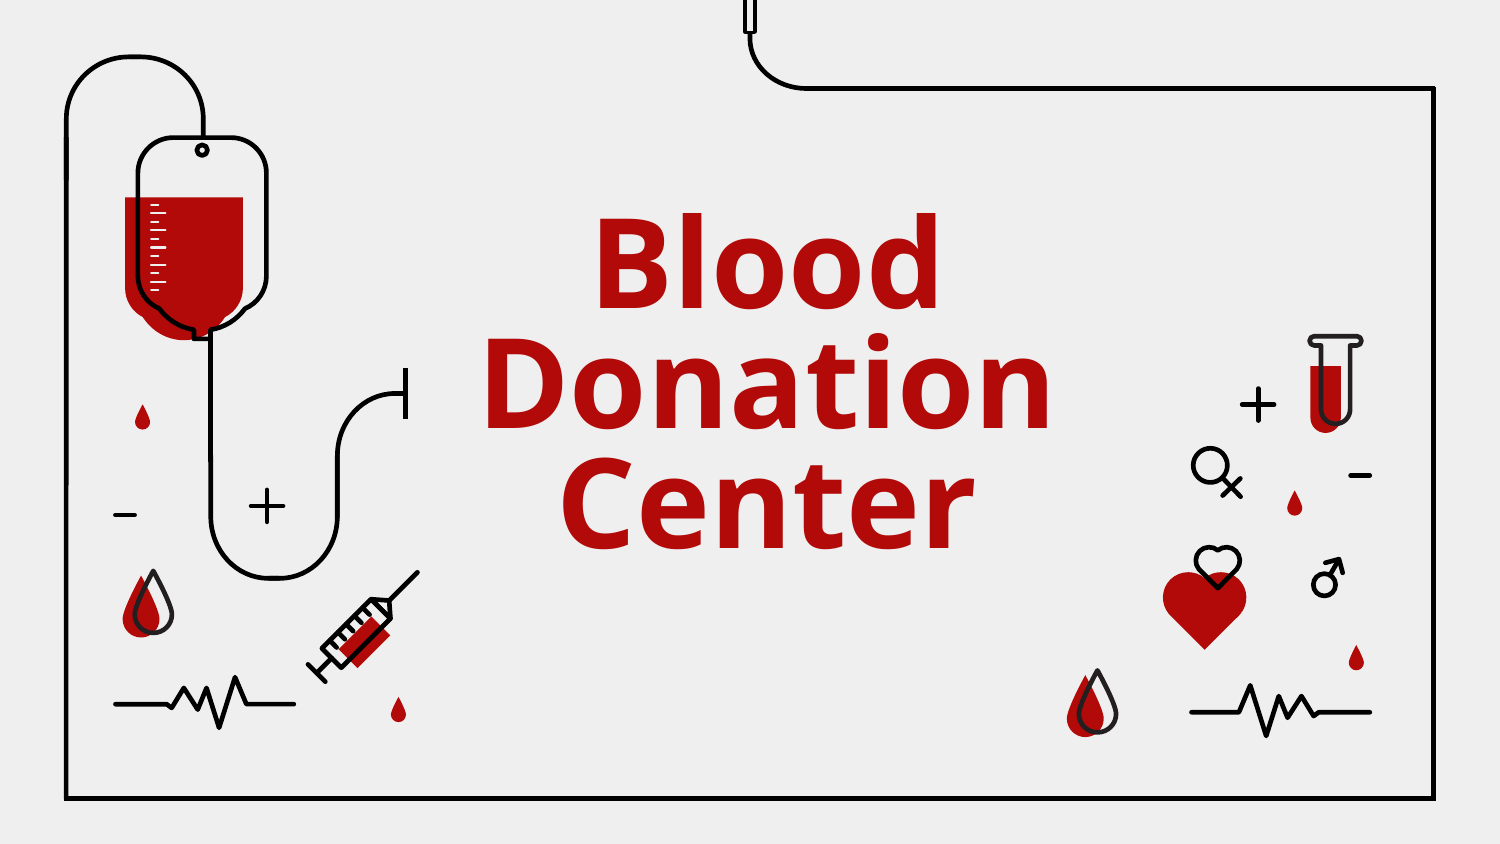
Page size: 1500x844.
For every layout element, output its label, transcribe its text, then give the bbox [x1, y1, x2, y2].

title Blood Donation Center [430, 201, 1104, 585]
